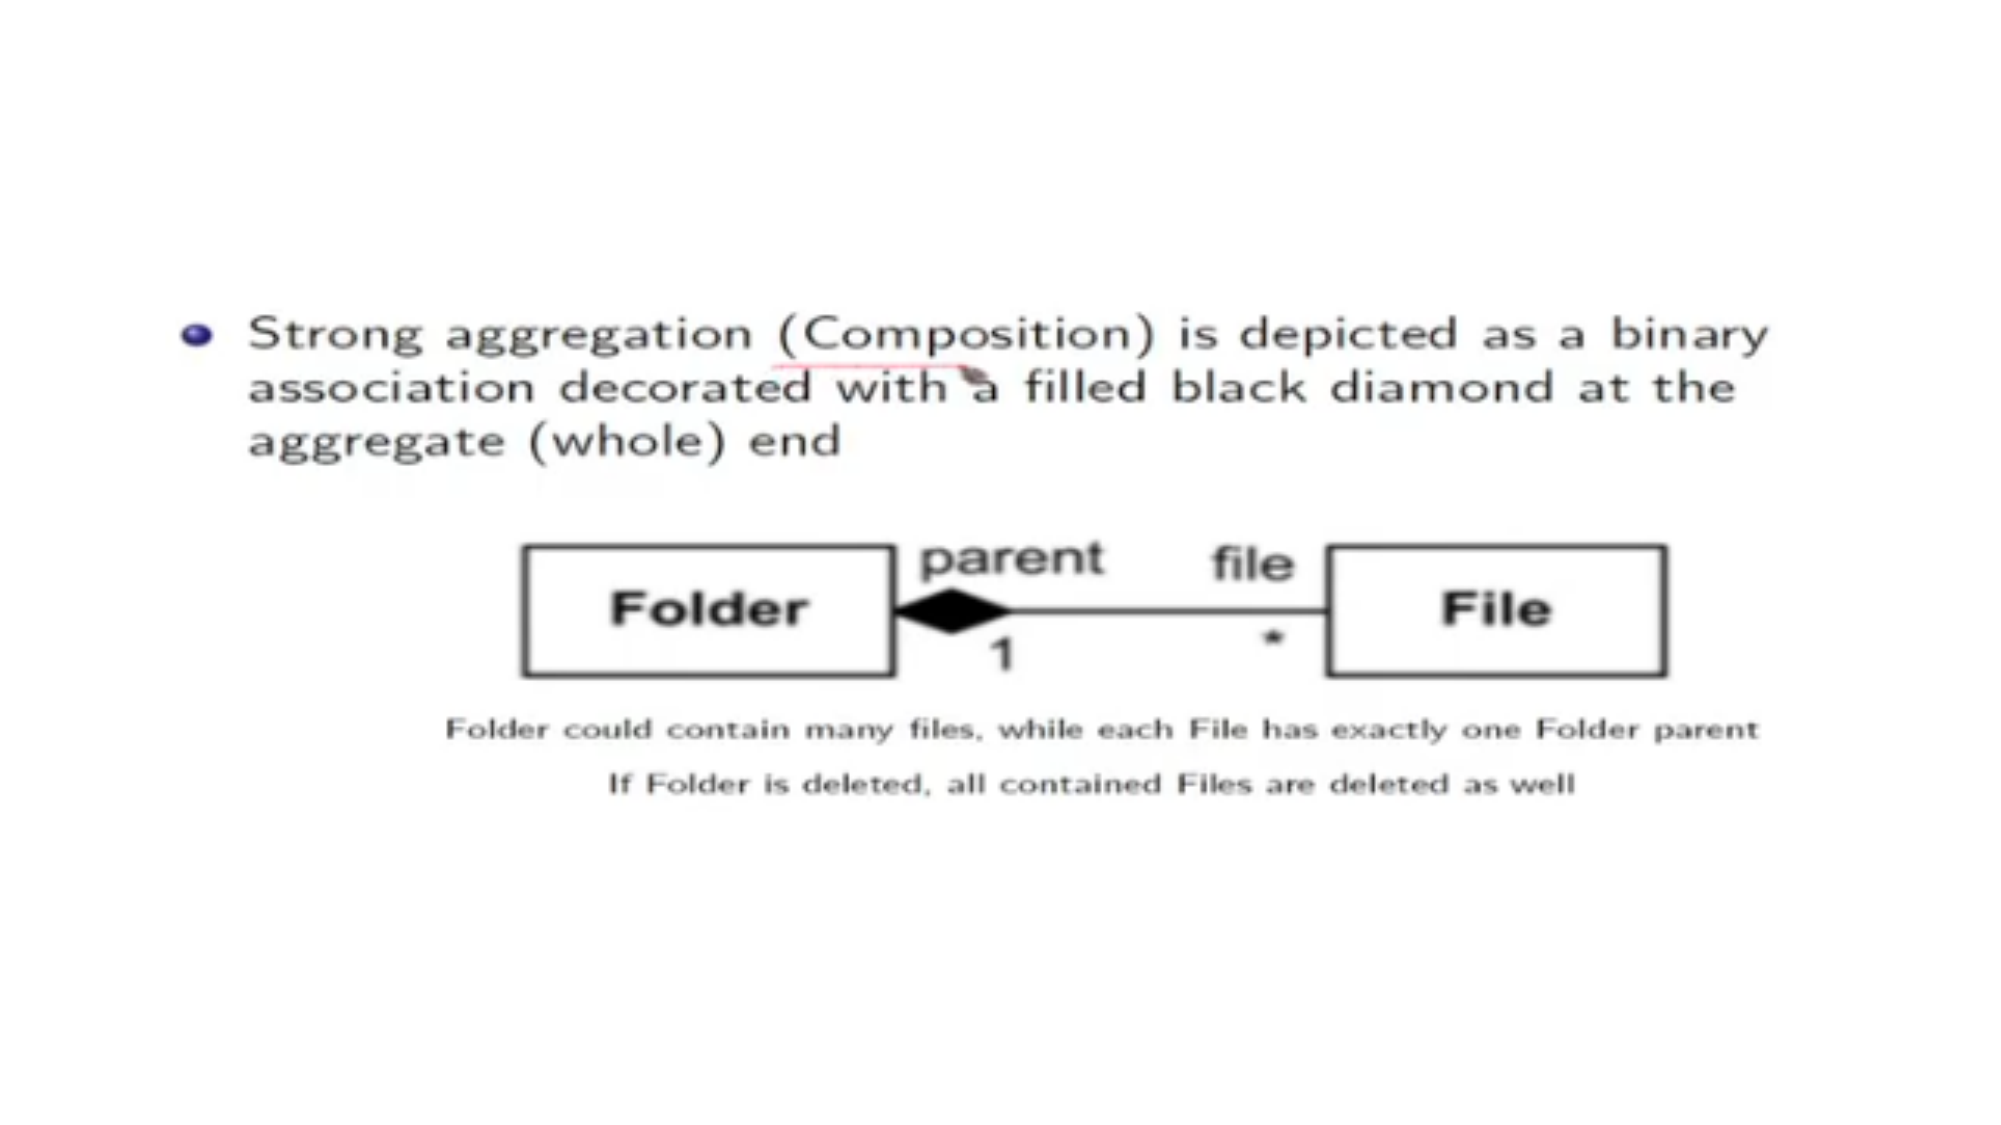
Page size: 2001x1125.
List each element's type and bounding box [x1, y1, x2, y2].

list [165, 254, 1902, 843]
